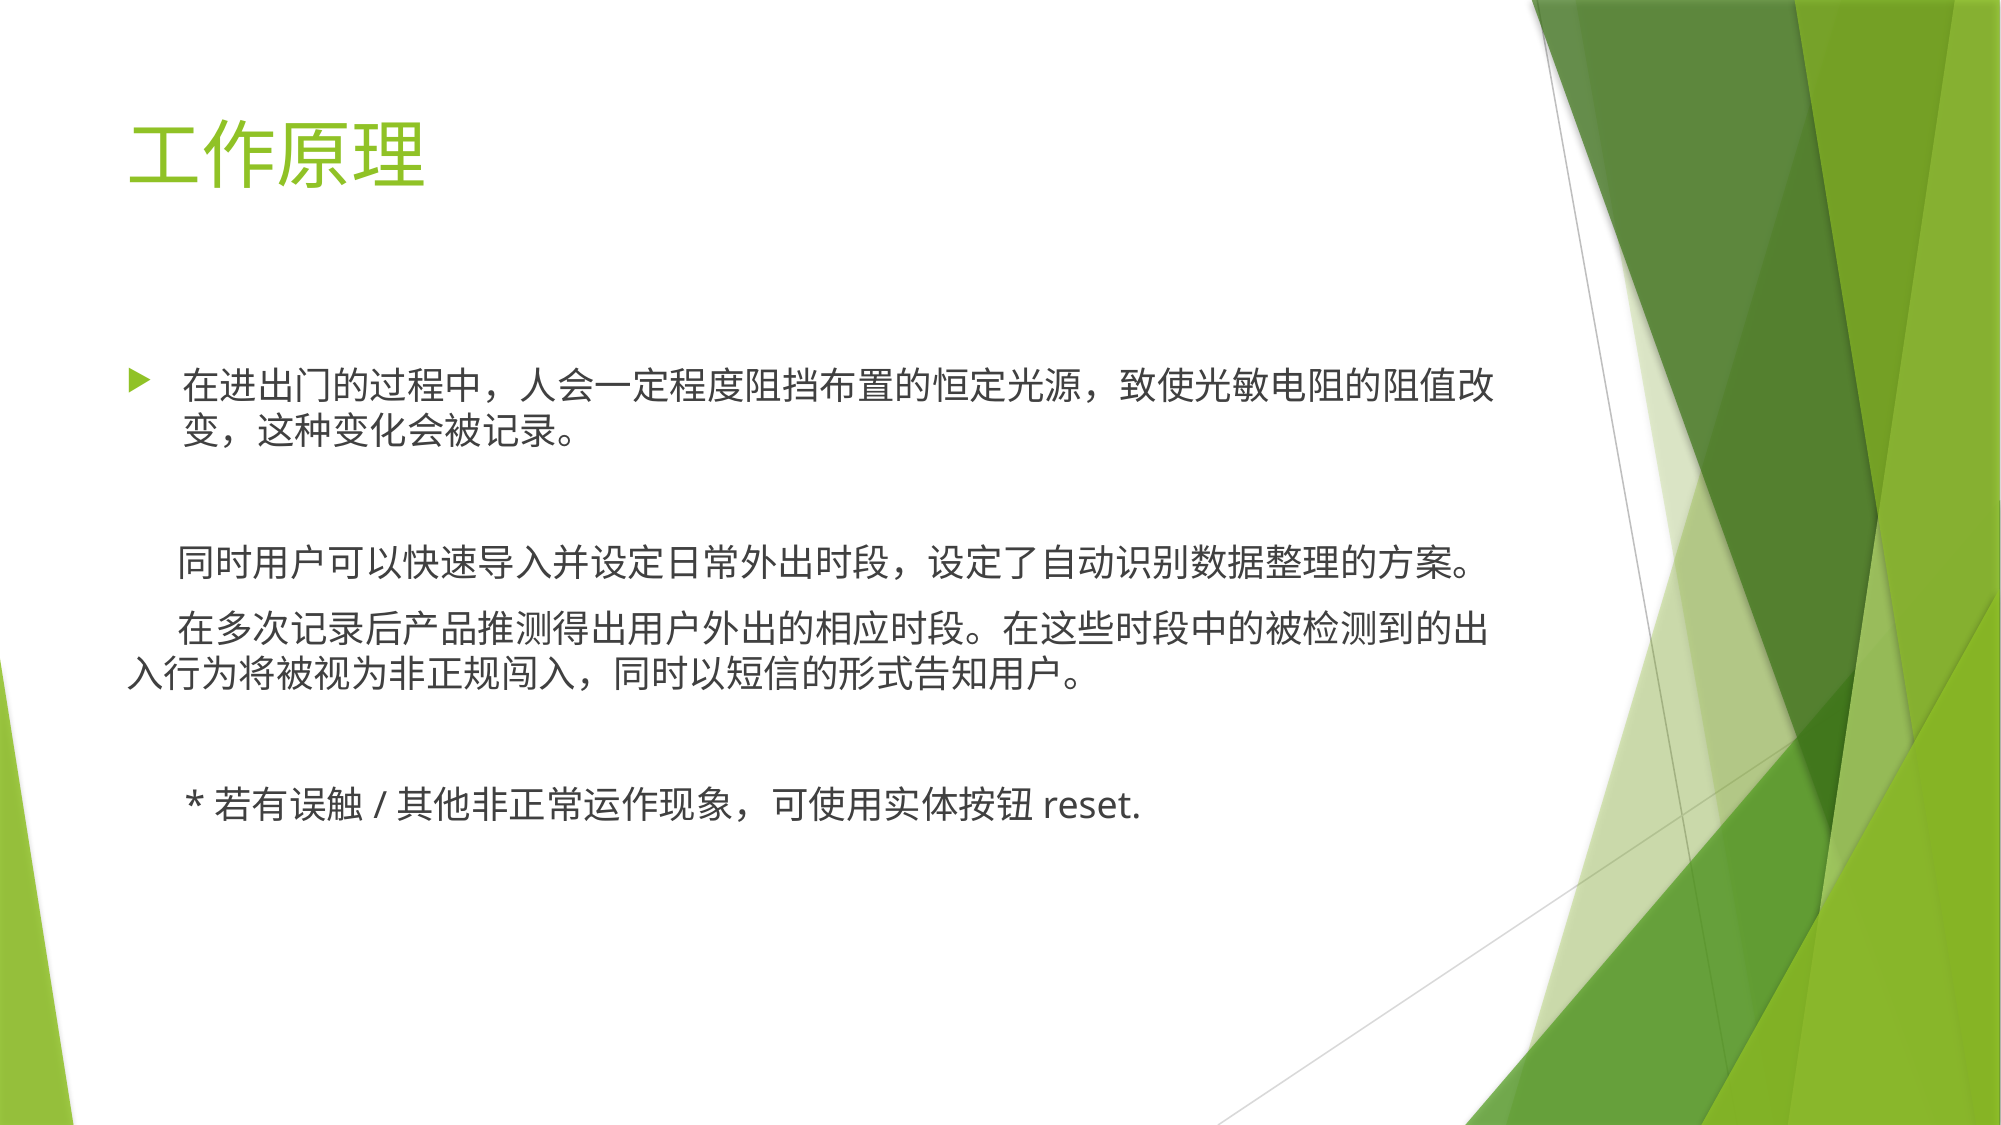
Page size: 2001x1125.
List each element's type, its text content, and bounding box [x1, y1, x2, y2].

title 工作原理 [111, 99, 1522, 317]
list 在进出门的过程中，人会一定程度阻挡布置的恒定光源，致使光敏电阻的阻值改变，这种变化会被记录。 同时用户可以快速导入并设定日常外出时段，设定了自动识别数据整理的方案。 在多次记录后产品推测得出用户外出的相应时段。在这些时段中的被检测到的出入行为将被视为非正规闯入，同时以短信的形式告知用户。 *若有误触/其他非正常运作现象，可使用实体按钮reset. [111, 354, 1522, 992]
